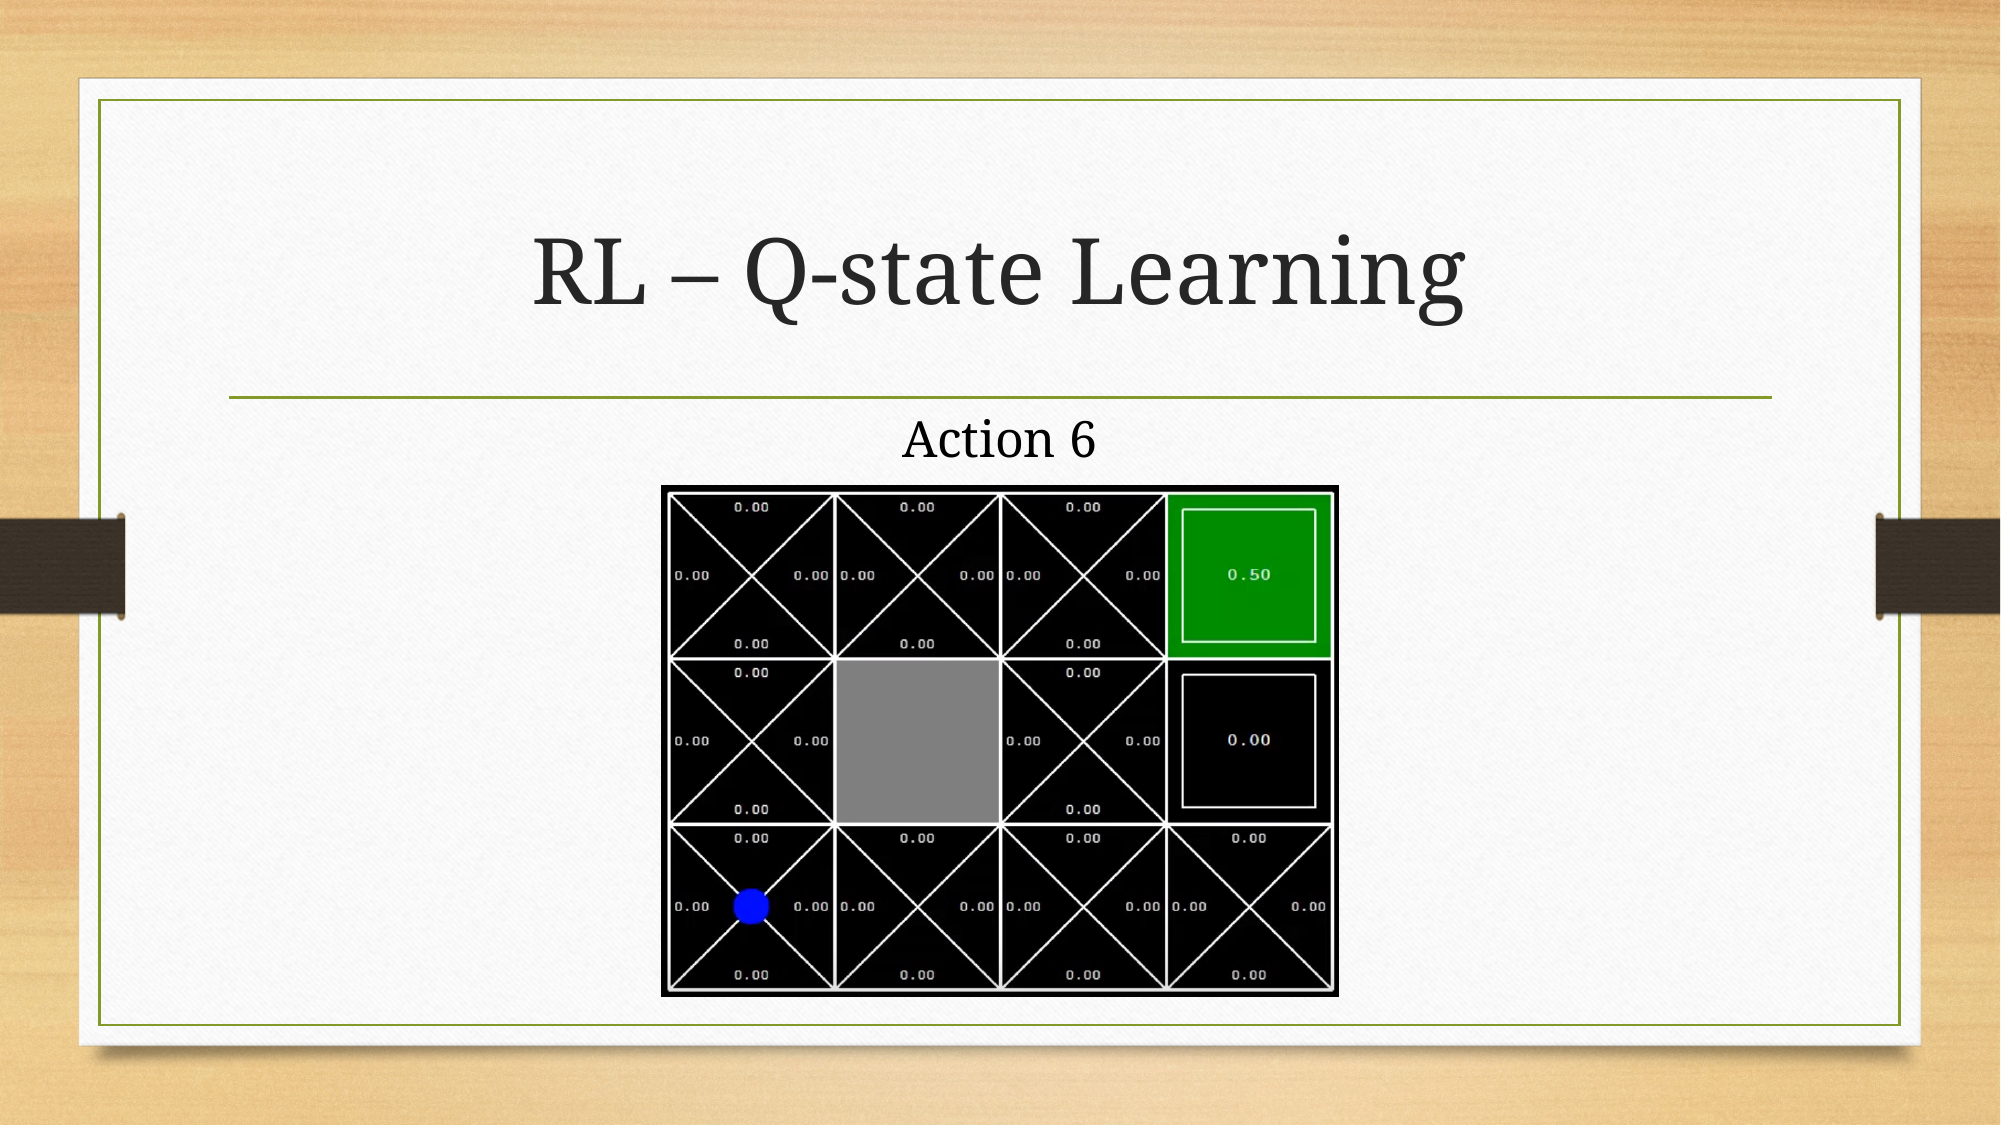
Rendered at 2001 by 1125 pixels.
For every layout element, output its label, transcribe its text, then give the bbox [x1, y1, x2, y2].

title RL – Q-state Learning [212, 161, 1788, 375]
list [661, 485, 1339, 998]
text_box Action 6 [888, 400, 1112, 475]
picture [0, 0, 2001, 1125]
